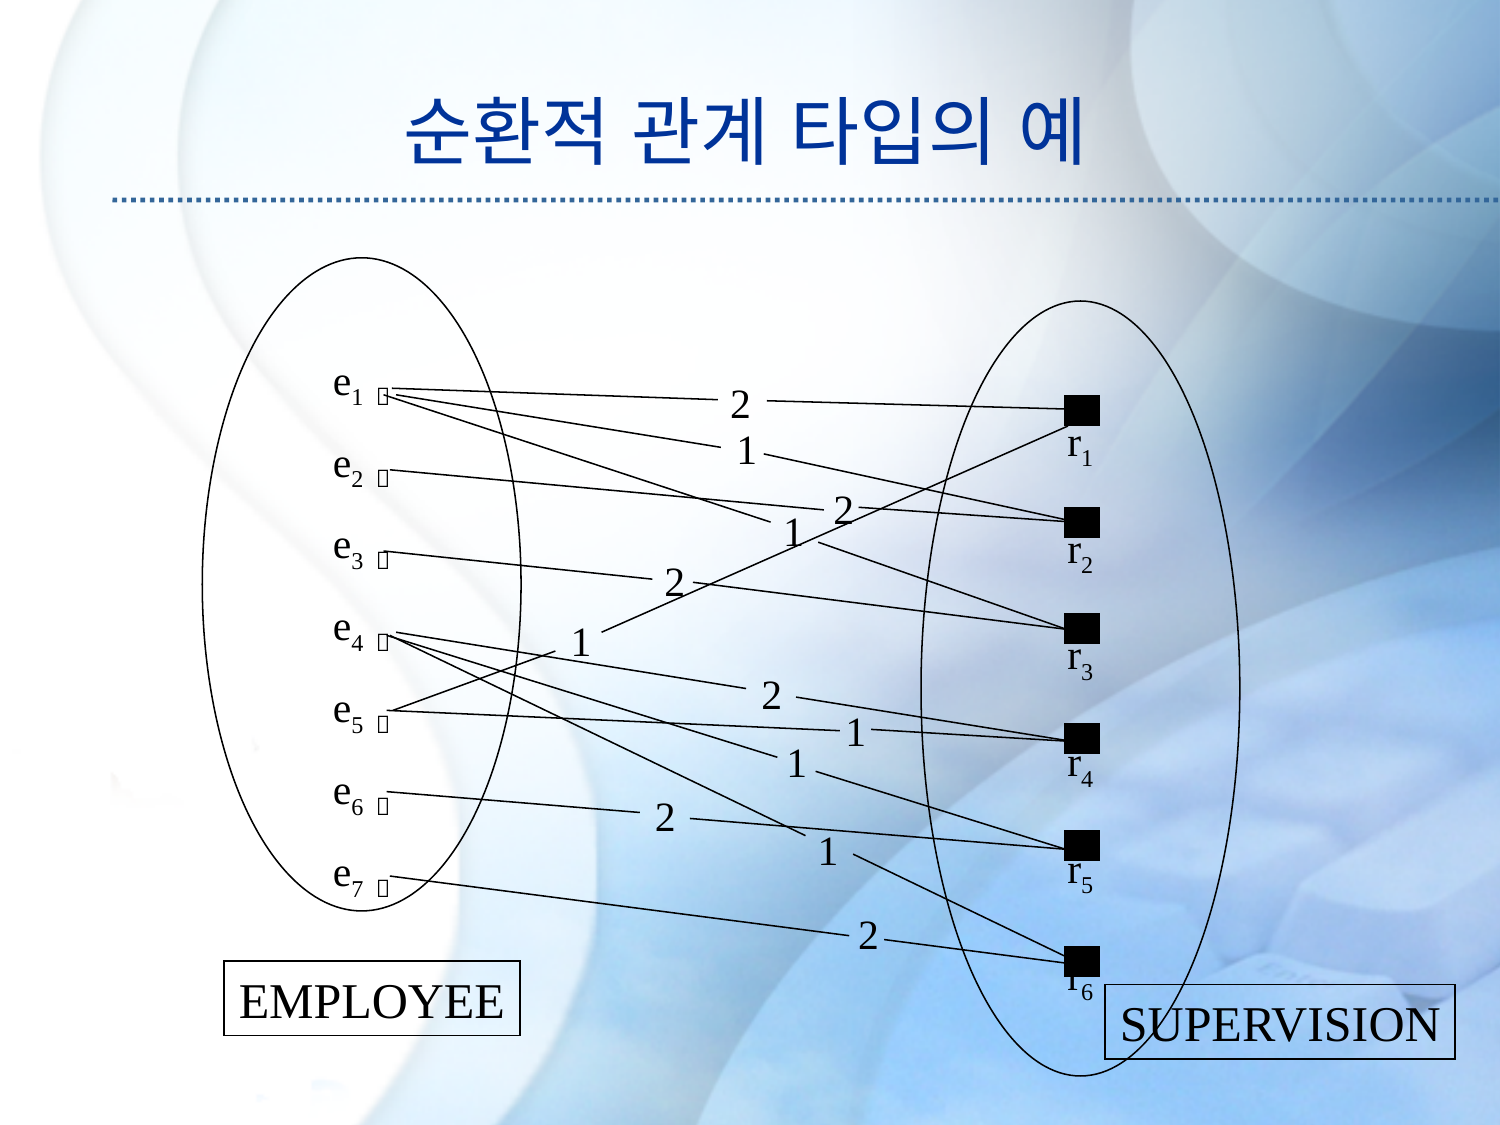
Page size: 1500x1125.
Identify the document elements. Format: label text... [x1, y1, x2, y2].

text_box 2 [715, 369, 767, 434]
text_box e1  e2  e3  e4  e5  e6  e7  [202, 257, 522, 911]
title 순환적 관계 타입의 예 [48, 41, 1443, 192]
text_box [1064, 830, 1100, 861]
text_box 2 [640, 782, 691, 847]
text_box EMPLOYEE [223, 960, 520, 1036]
text_box 2 [649, 547, 701, 613]
text_box [1064, 395, 1100, 426]
text_box [1064, 613, 1100, 644]
text_box [1064, 723, 1100, 754]
text_box 2 [818, 475, 870, 540]
text_box 1 [771, 728, 823, 794]
text_box [1064, 508, 1100, 538]
text_box 1 [721, 415, 773, 481]
text_box 2 [746, 660, 798, 725]
text_box 1 [802, 816, 854, 882]
text_box r1 r2 r3 r4 r5 r6 [921, 301, 1240, 1076]
text_box [1064, 946, 1100, 977]
text_box 2 [843, 900, 895, 966]
text_box 1 [555, 607, 607, 672]
text_box 1 [768, 497, 820, 563]
picture [0, 0, 1500, 1125]
text_box 1 [830, 697, 882, 763]
text_box SUPERVISION [1105, 984, 1456, 1060]
